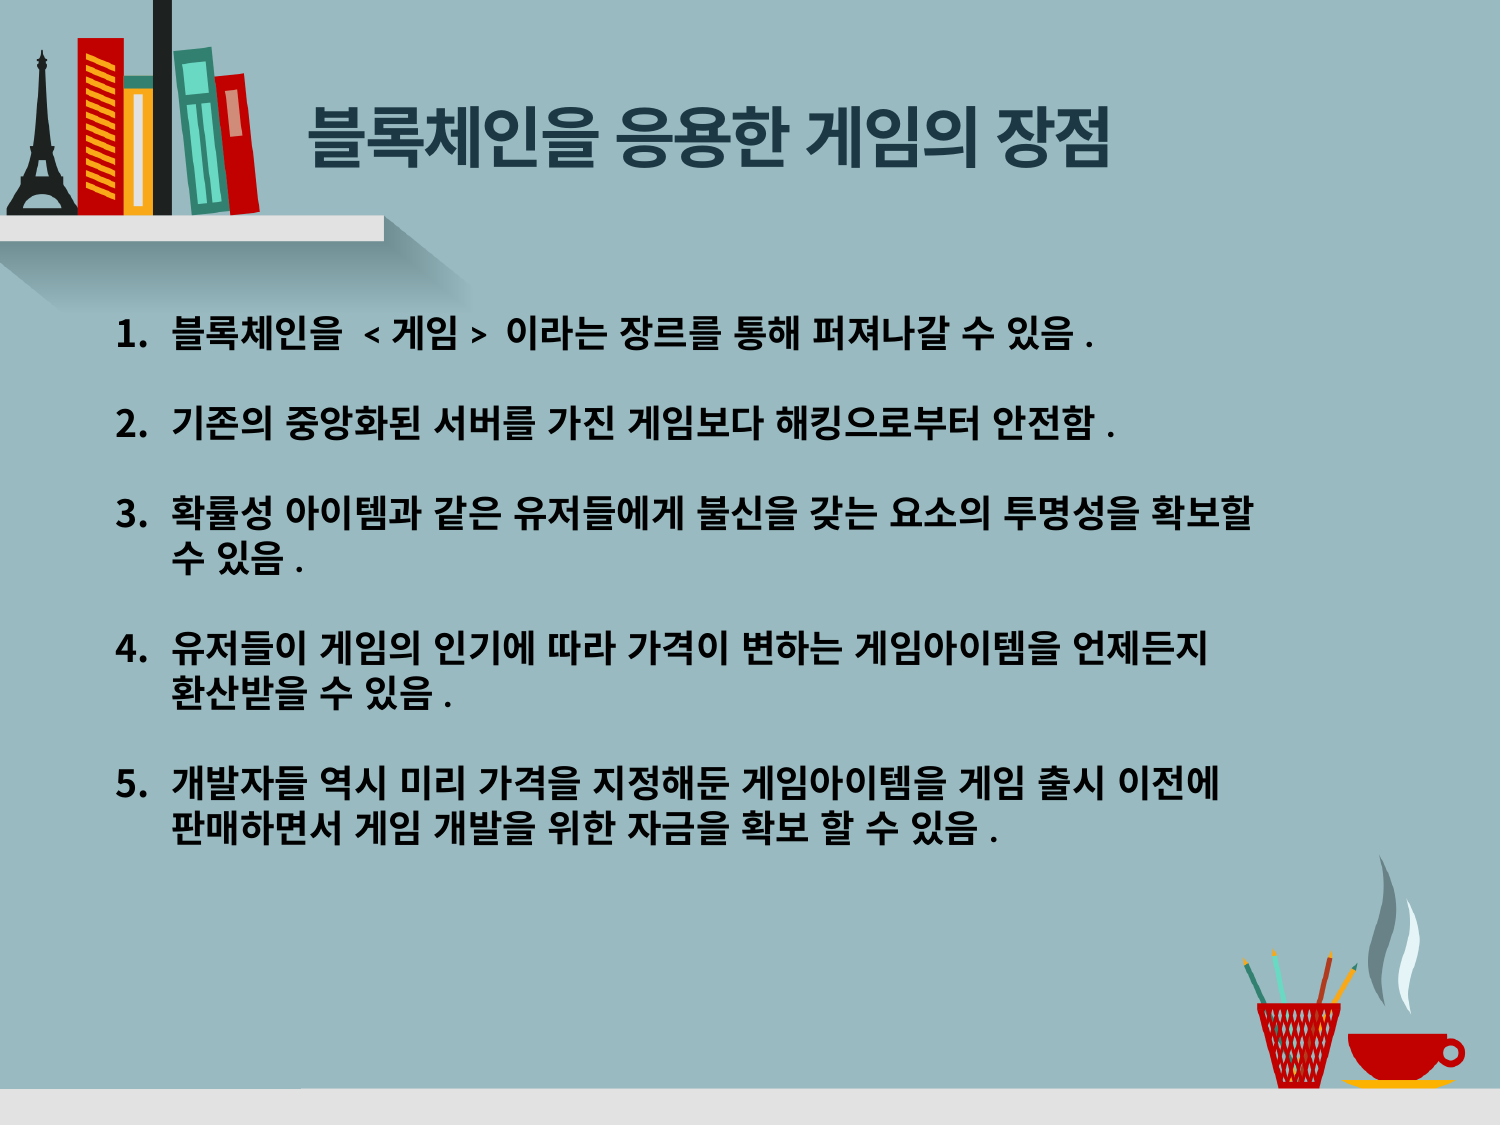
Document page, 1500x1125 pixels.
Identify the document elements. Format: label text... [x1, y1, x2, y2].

picture [0, 0, 1500, 1125]
title 블록체인을 응용한 게임의 장점 [291, 89, 1270, 194]
text_box 블록체인을 <게임> 이라는 장르를 통해 퍼져나갈 수 있음. 기존의 중앙화된 서버를 가진 게임보다 해킹으로부터 안전함. 확률성 아이템과 같은 유저들에게 불신을 갖는 요소의 투명성을 확보할 수 있음. 유저들이 게임의 인기에 따라 가격이 변하는 게임아이템을 언제든지 환산받을 수 있음. 개발자들 역시 미리 가격을 지정해둔 게임아이템을 게임 출시 이전에 판매하면서 게임 개발을 위한 자금을 확보 할 수 있음. [100, 302, 1282, 993]
